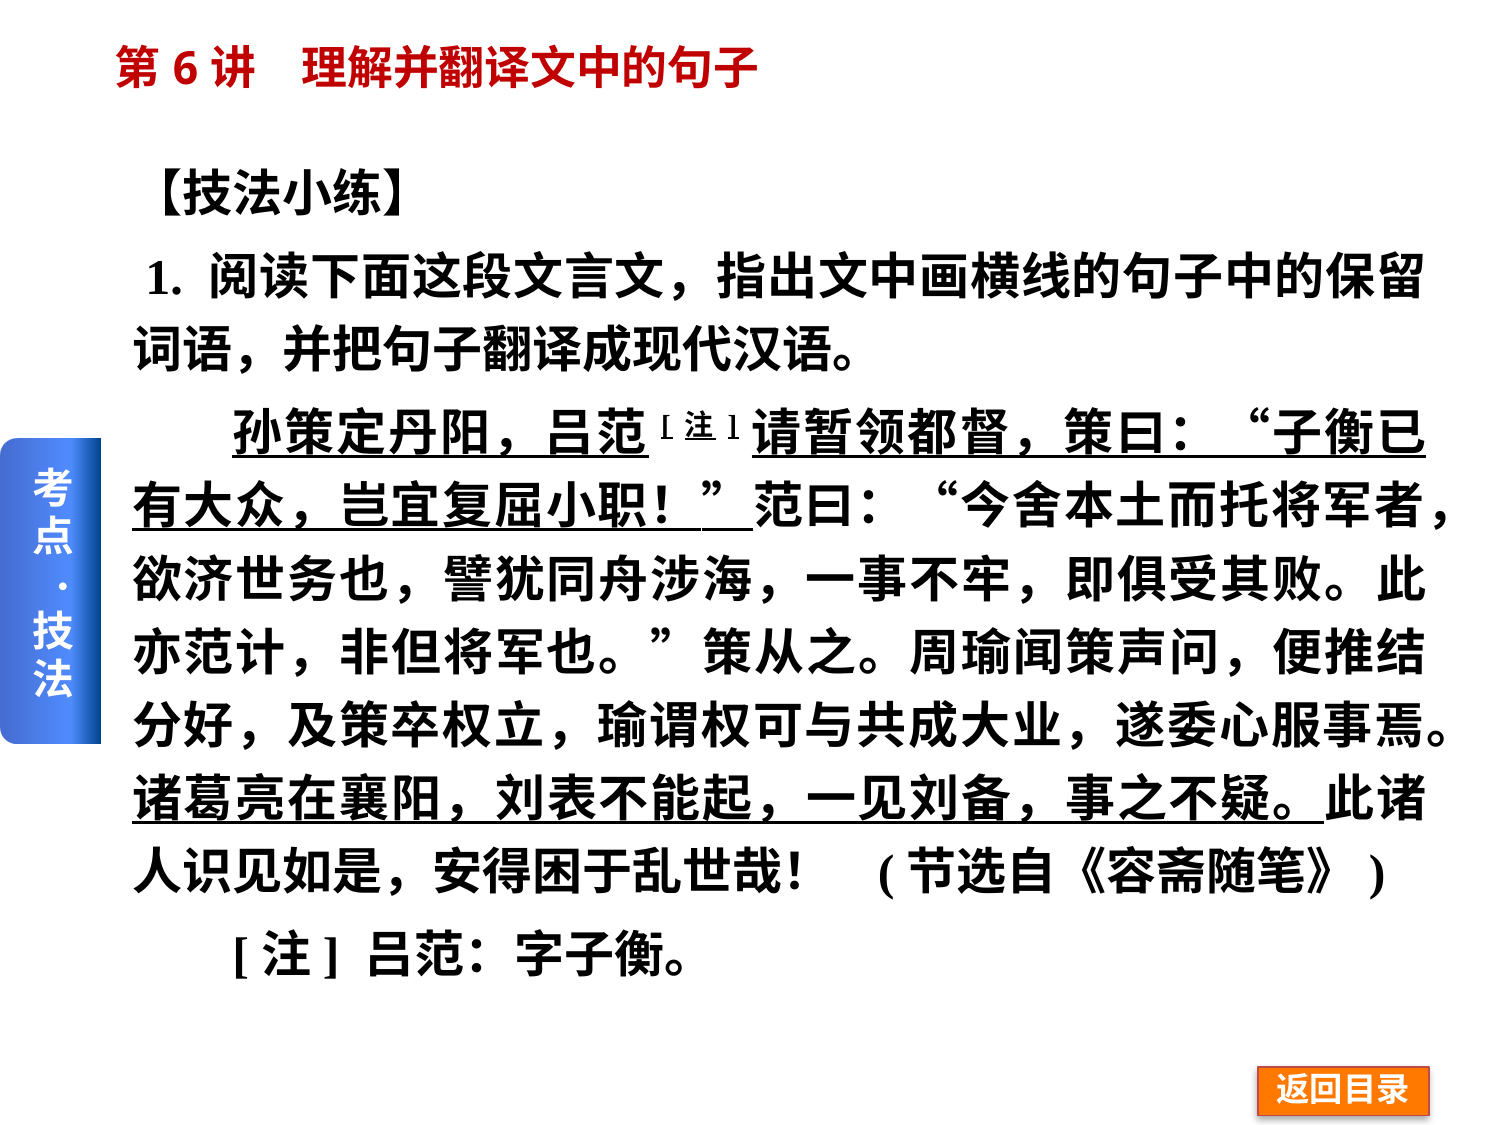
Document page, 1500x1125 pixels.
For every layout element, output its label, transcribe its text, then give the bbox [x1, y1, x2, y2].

text_box 返回目录 [1257, 1066, 1430, 1116]
list 【技法小练】 1. 阅读下面这段文言文，指出文中画横线的句子中的保留词语，并把句子翻译成现代汉语。 孙策定丹阳，吕范[注]请暂领都督，策曰：“子衡已有大众，岂宜复屈小职！”范曰：“今舍本土而托将军者，欲济世务也，譬犹同舟涉海，一事不牢，即俱受其败。此亦范计，非但将军也。”策从之。周瑜闻策声问，便推结分好，及策卒权立，瑜谓权可与共成大业，遂委心服事焉。诸葛亮在襄阳，刘表不能起，一见刘备，事之不疑。此诸人识见如是，安得困于乱世哉！ (节选自《容斋随笔》) [注] 吕范：字子衡。 [117, 140, 1442, 1020]
text_box 第6讲 理解并翻译文中的句子 [100, 27, 1199, 106]
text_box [0, 438, 101, 764]
